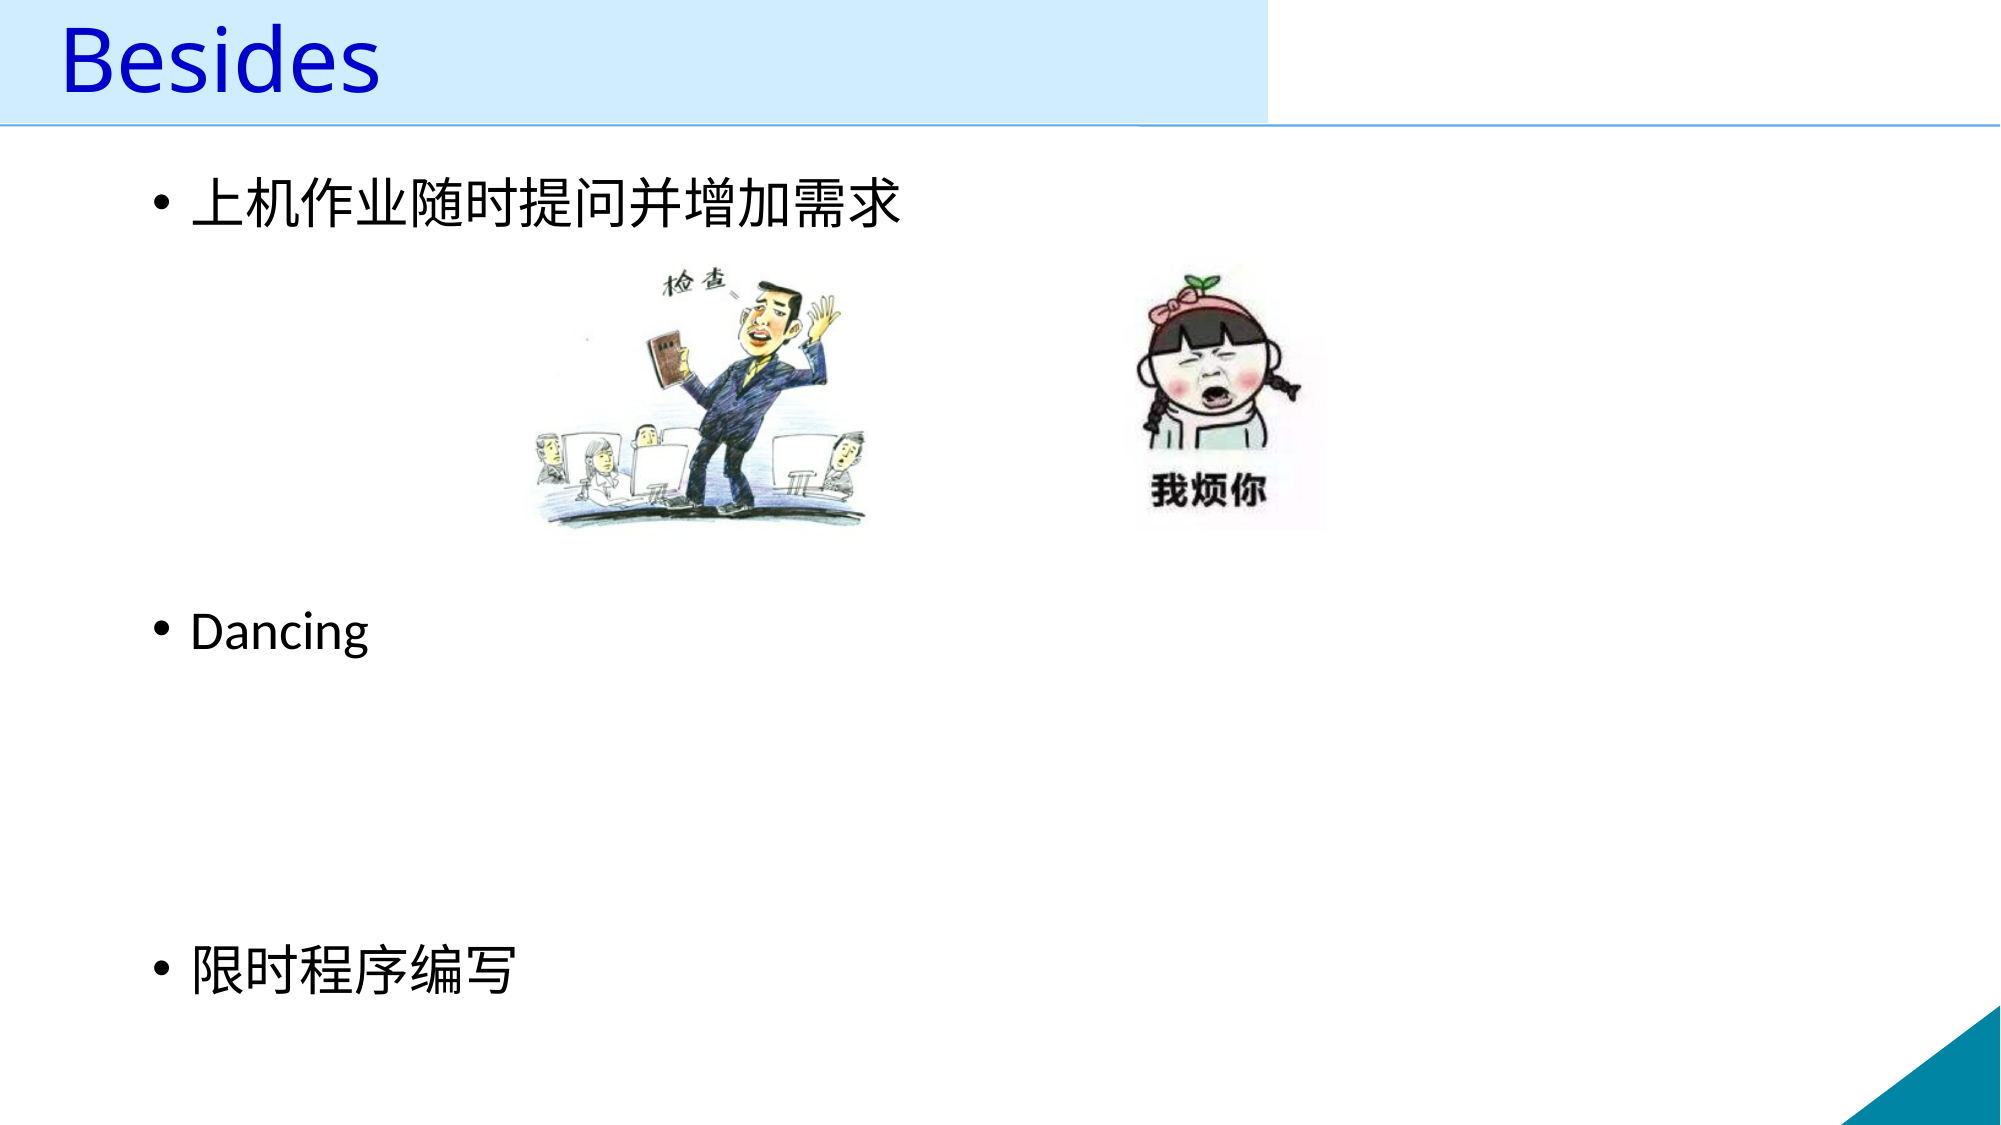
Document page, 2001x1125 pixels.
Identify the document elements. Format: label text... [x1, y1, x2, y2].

title Besides [43, 7, 1769, 121]
list 上机作业随时提问并增加需求 Dancing 限时程序编写 [137, 161, 1863, 1014]
picture [1105, 255, 1325, 532]
picture [515, 243, 906, 550]
